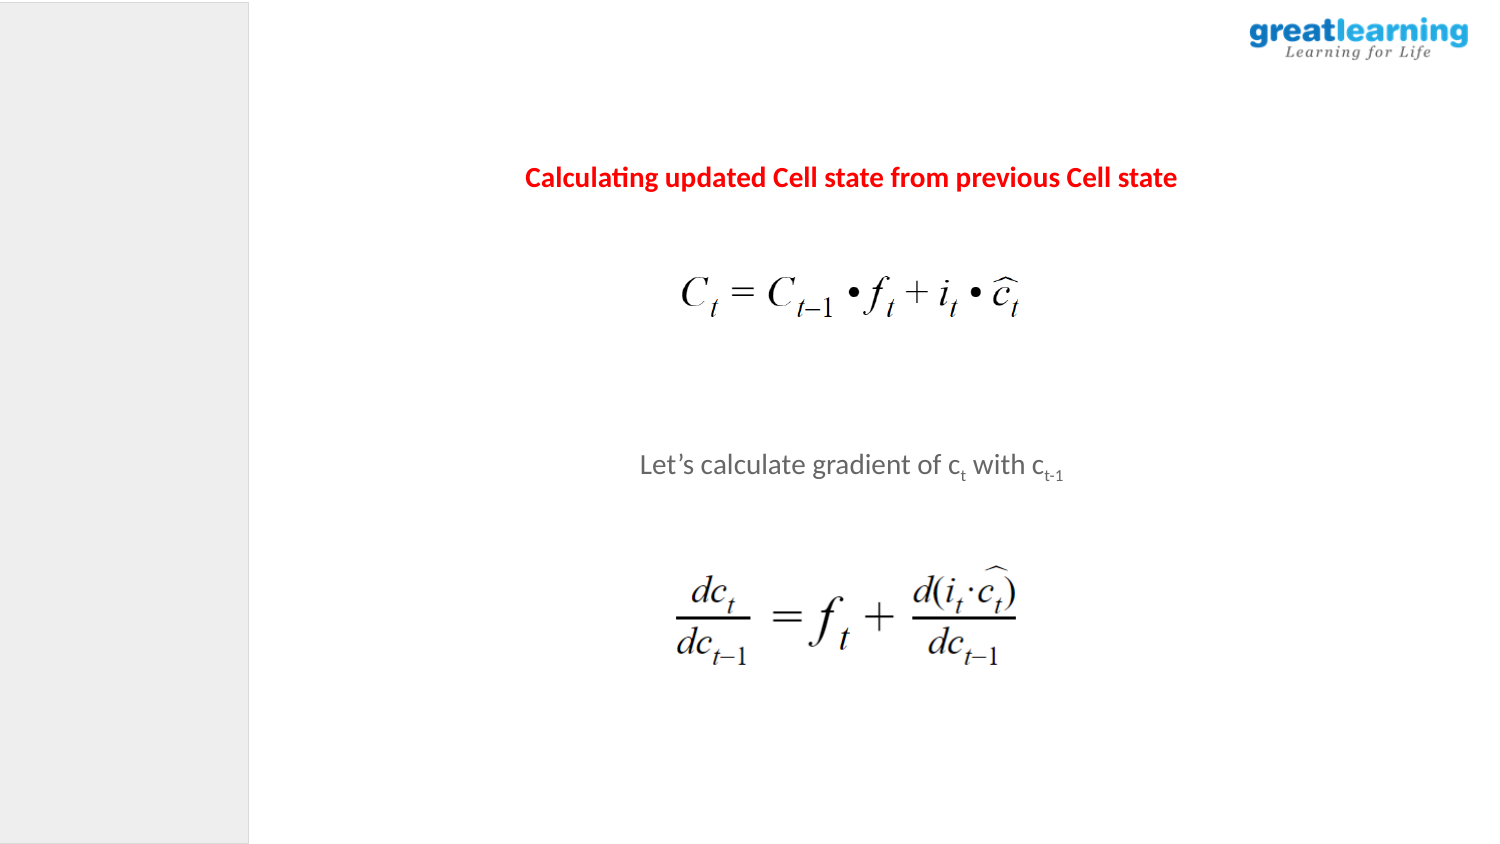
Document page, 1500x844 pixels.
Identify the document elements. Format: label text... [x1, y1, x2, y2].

picture [1249, 16, 1469, 61]
text_box Calculating updated Cell state from previous Cell state [472, 115, 1232, 232]
text_box Let’s calculate gradient of ct with ct-1 [558, 408, 1145, 515]
text_box [0, 2, 249, 844]
picture [674, 264, 1030, 330]
picture [661, 554, 1042, 686]
